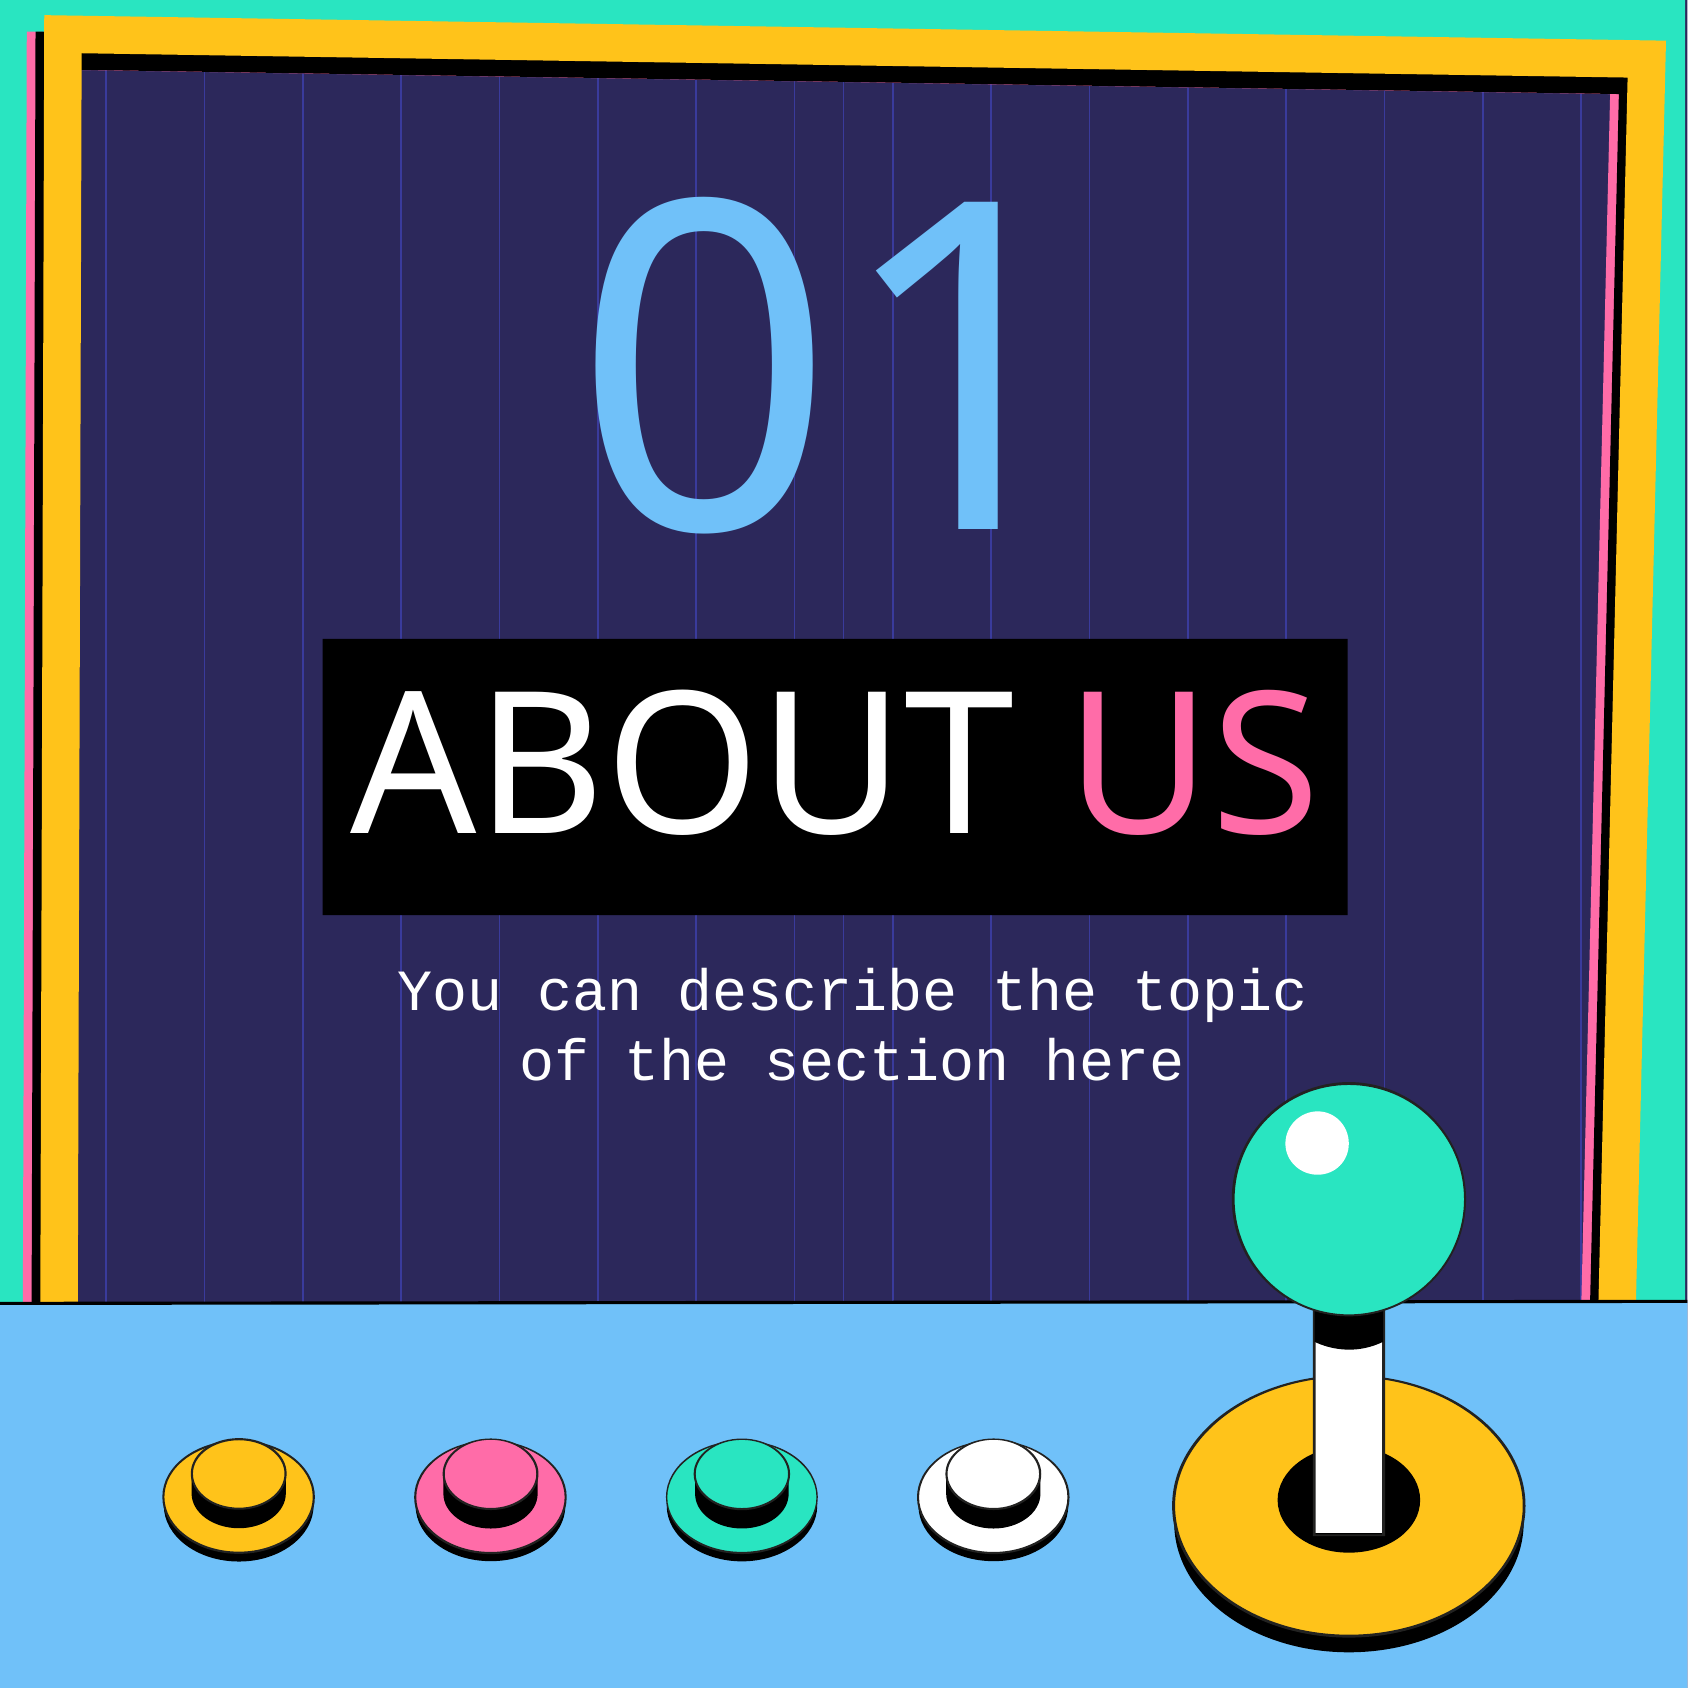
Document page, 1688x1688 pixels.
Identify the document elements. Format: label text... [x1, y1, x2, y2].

subtitle You can describe the topic of the section here [339, 931, 1365, 1093]
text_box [665, 1438, 819, 1562]
title 01 [521, 200, 1150, 639]
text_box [162, 1437, 316, 1562]
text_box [413, 1438, 568, 1562]
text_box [916, 1438, 1070, 1562]
title ABOUT US [322, 638, 1348, 916]
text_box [1171, 1081, 1526, 1653]
text_box [0, 1301, 1688, 1688]
